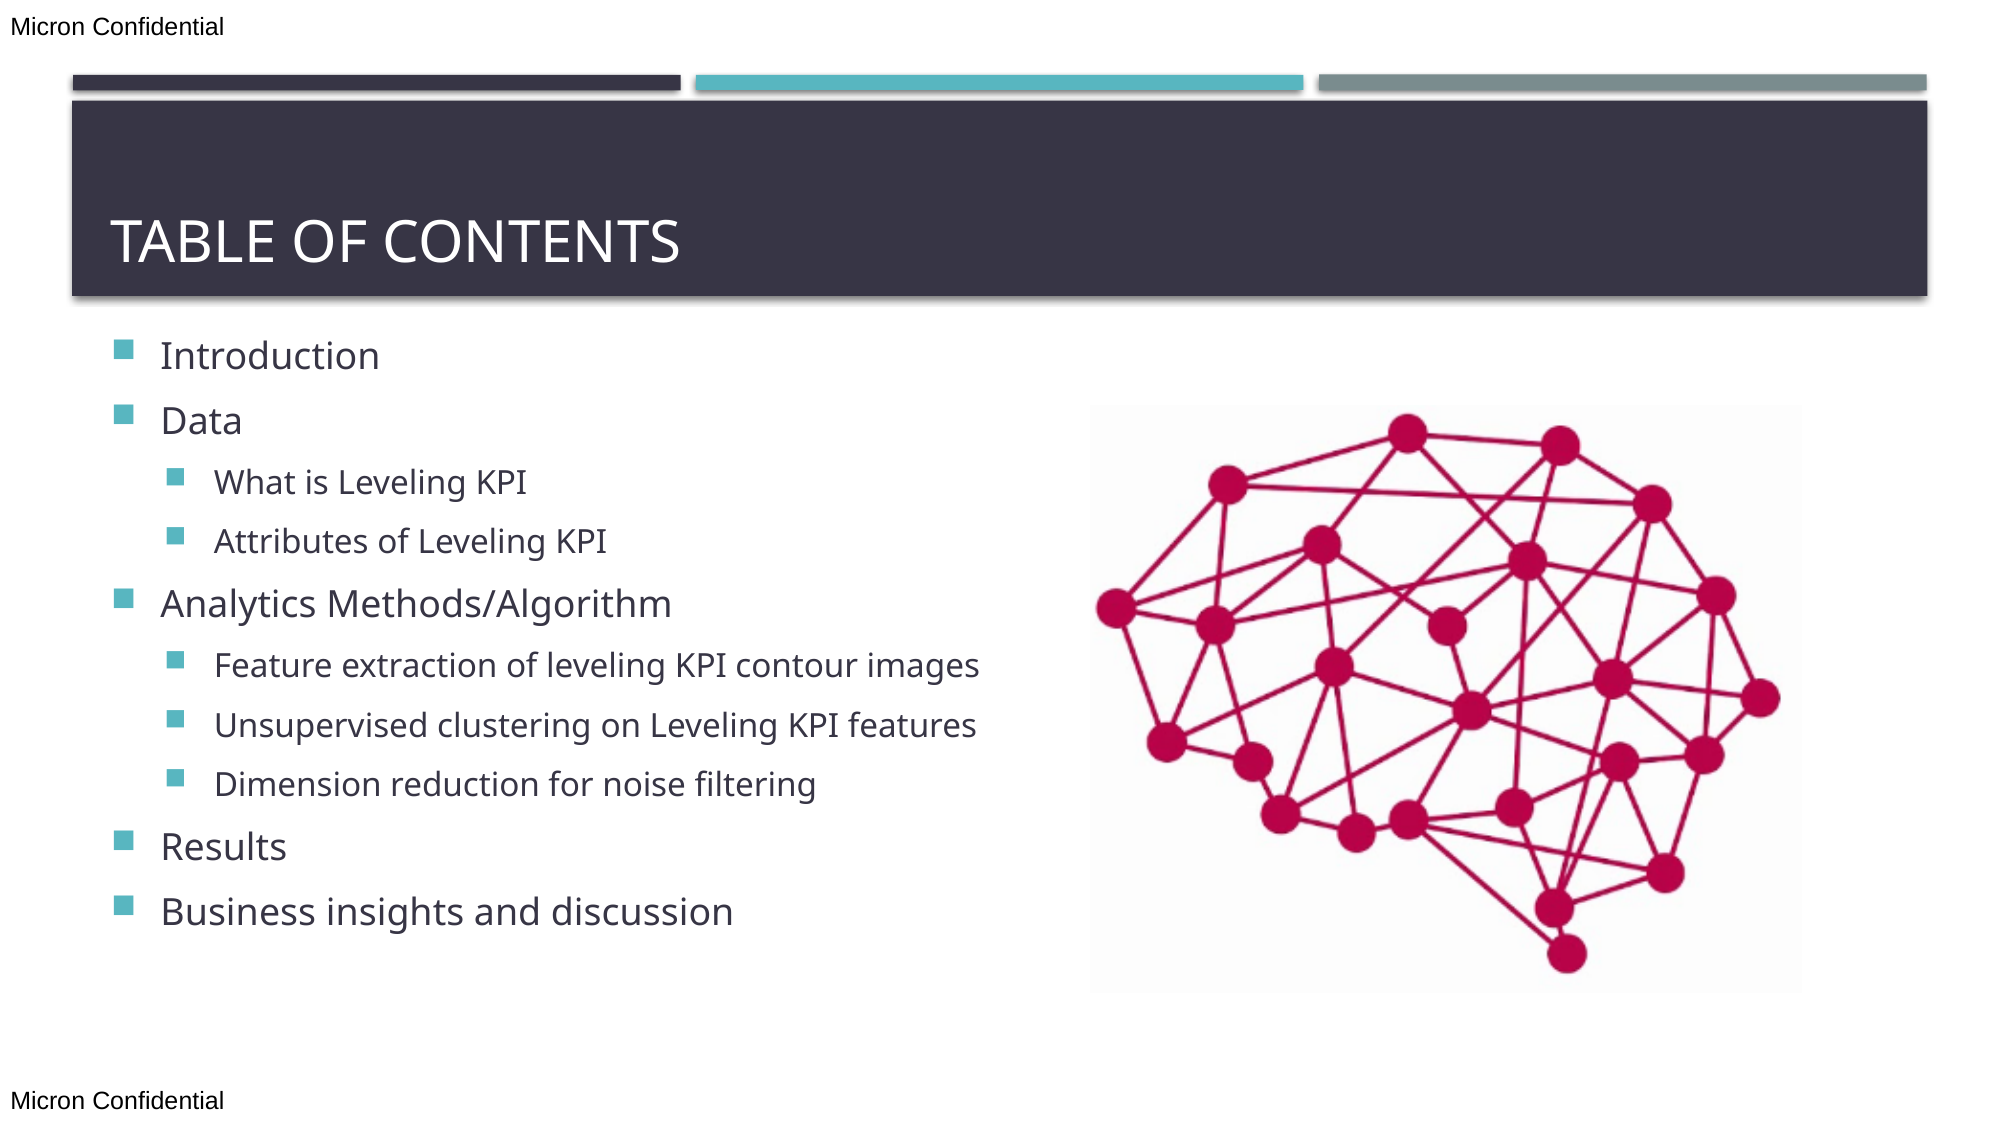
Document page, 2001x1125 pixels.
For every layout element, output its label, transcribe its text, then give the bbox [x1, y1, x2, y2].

picture [1090, 404, 1803, 993]
list Introduction Data What is Leveling KPI Attributes of Leveling KPI Analytics Methods/Algorithm Feature extraction of leveling KPI contour images Unsupervised clustering on Leveling KPI features Dimension reduction for noise filtering Results Business insights and discussion [95, 324, 1905, 1111]
title Table of contents [95, 115, 1905, 282]
